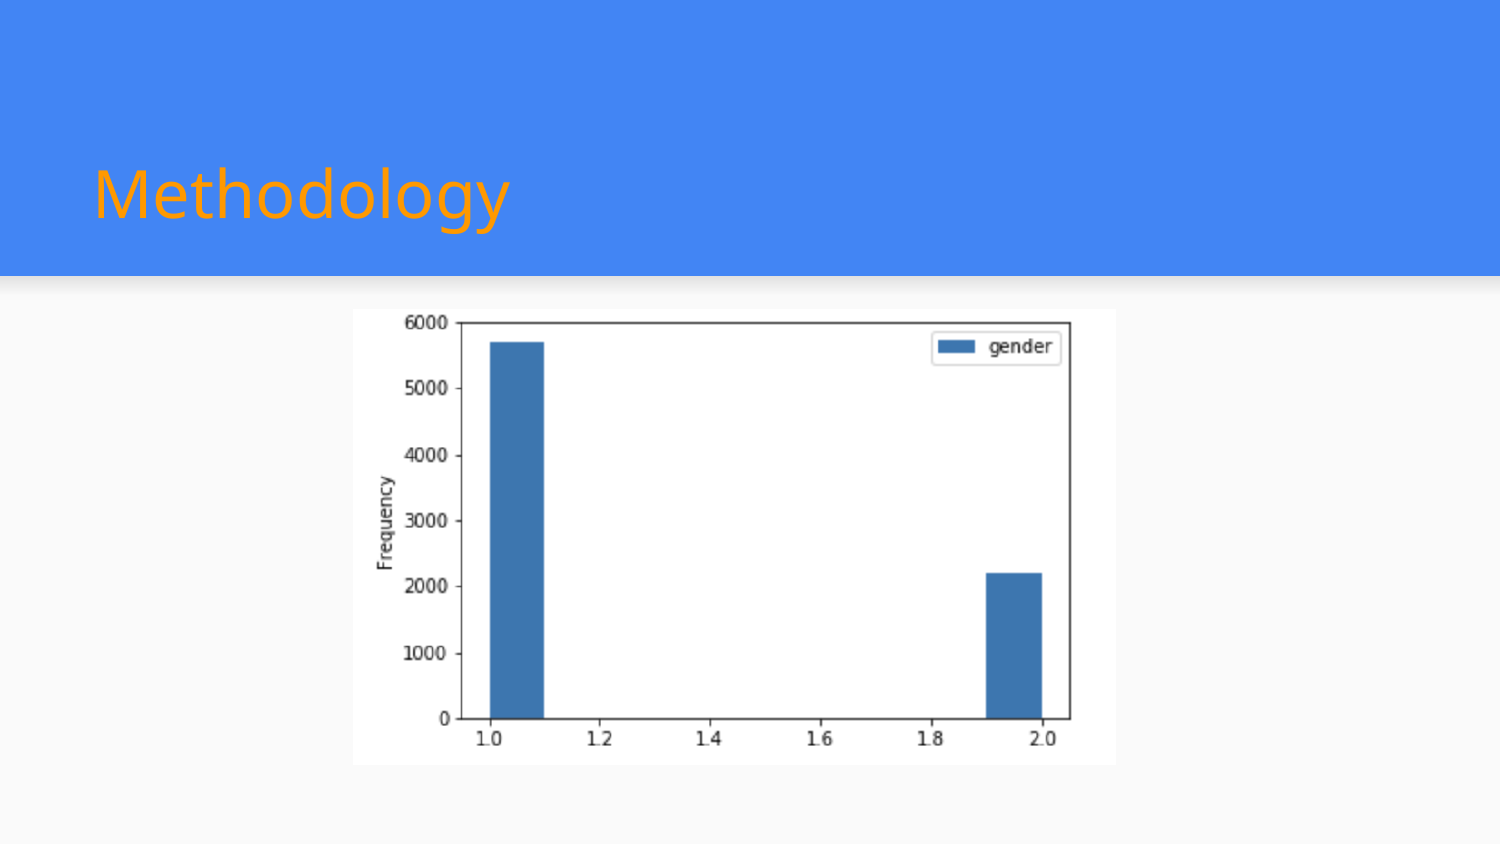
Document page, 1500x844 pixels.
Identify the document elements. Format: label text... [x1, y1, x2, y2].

title Methodology [77, 121, 1427, 248]
picture [353, 309, 1116, 765]
